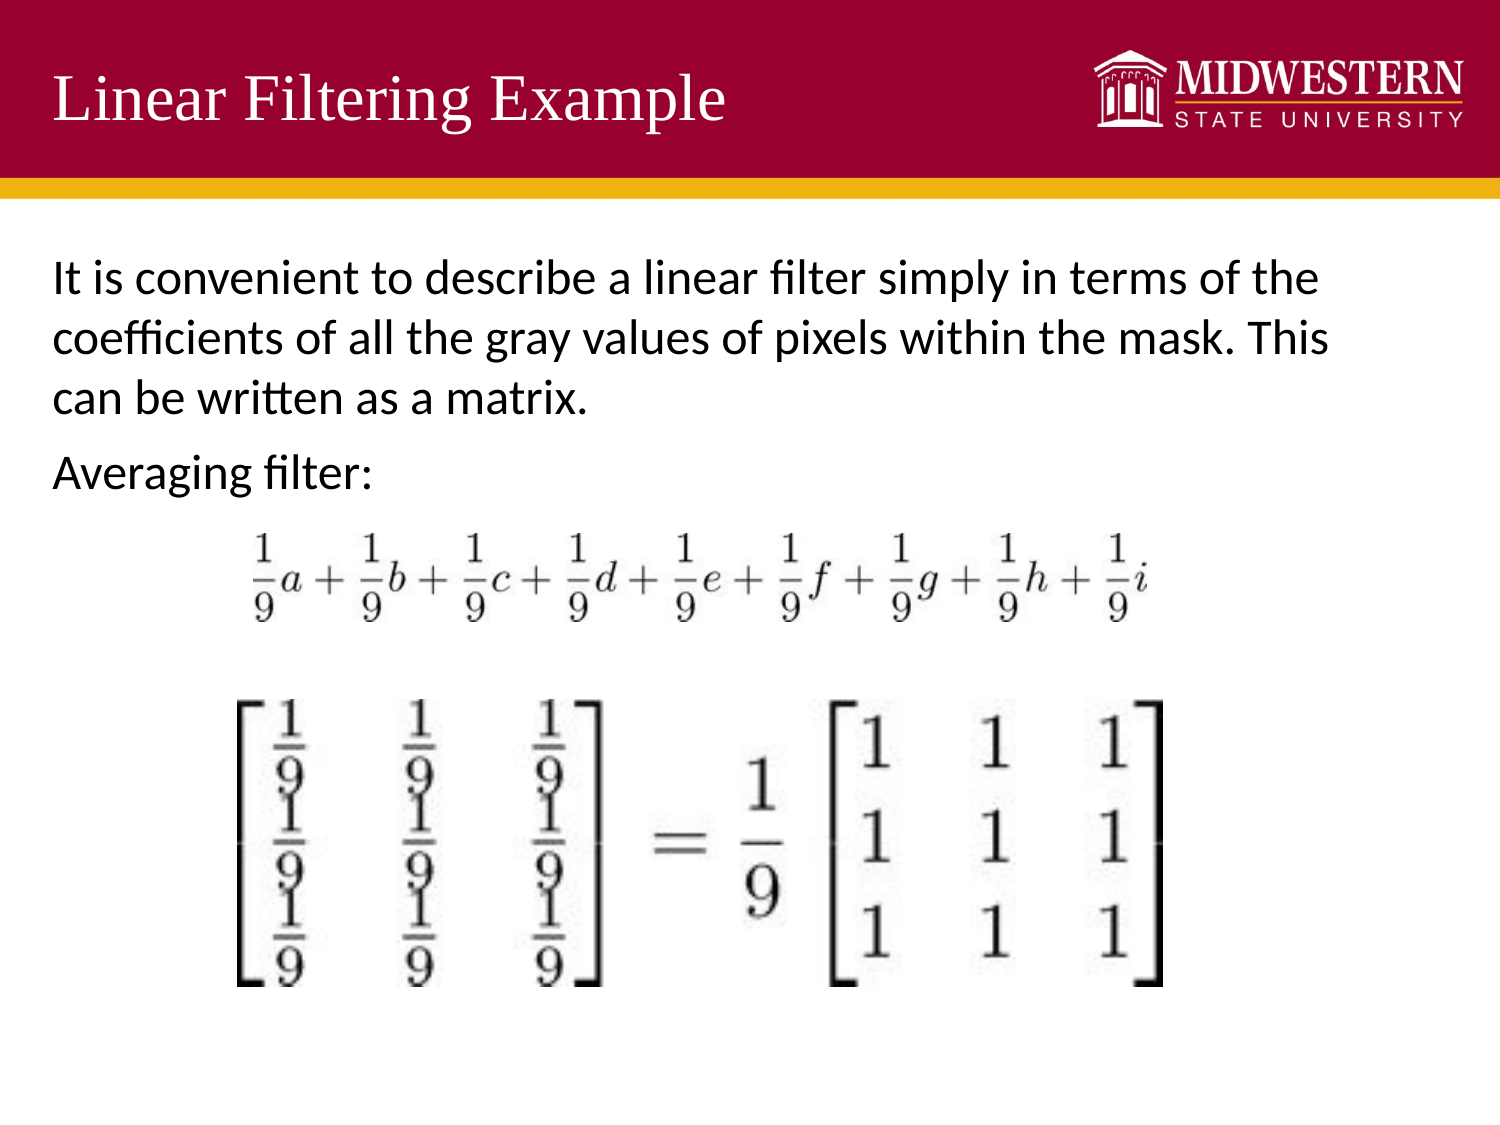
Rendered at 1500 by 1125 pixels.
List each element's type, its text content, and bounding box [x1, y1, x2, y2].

text_box It is convenient to describe a linear filter simply in terms of the coefficients of all the gray values of pixels within the mask. This can be written as a matrix. [37, 237, 1425, 433]
text_box Averaging filter: [37, 432, 550, 508]
title Linear Filtering Example [37, 24, 975, 163]
picture [0, 0, 1500, 1125]
